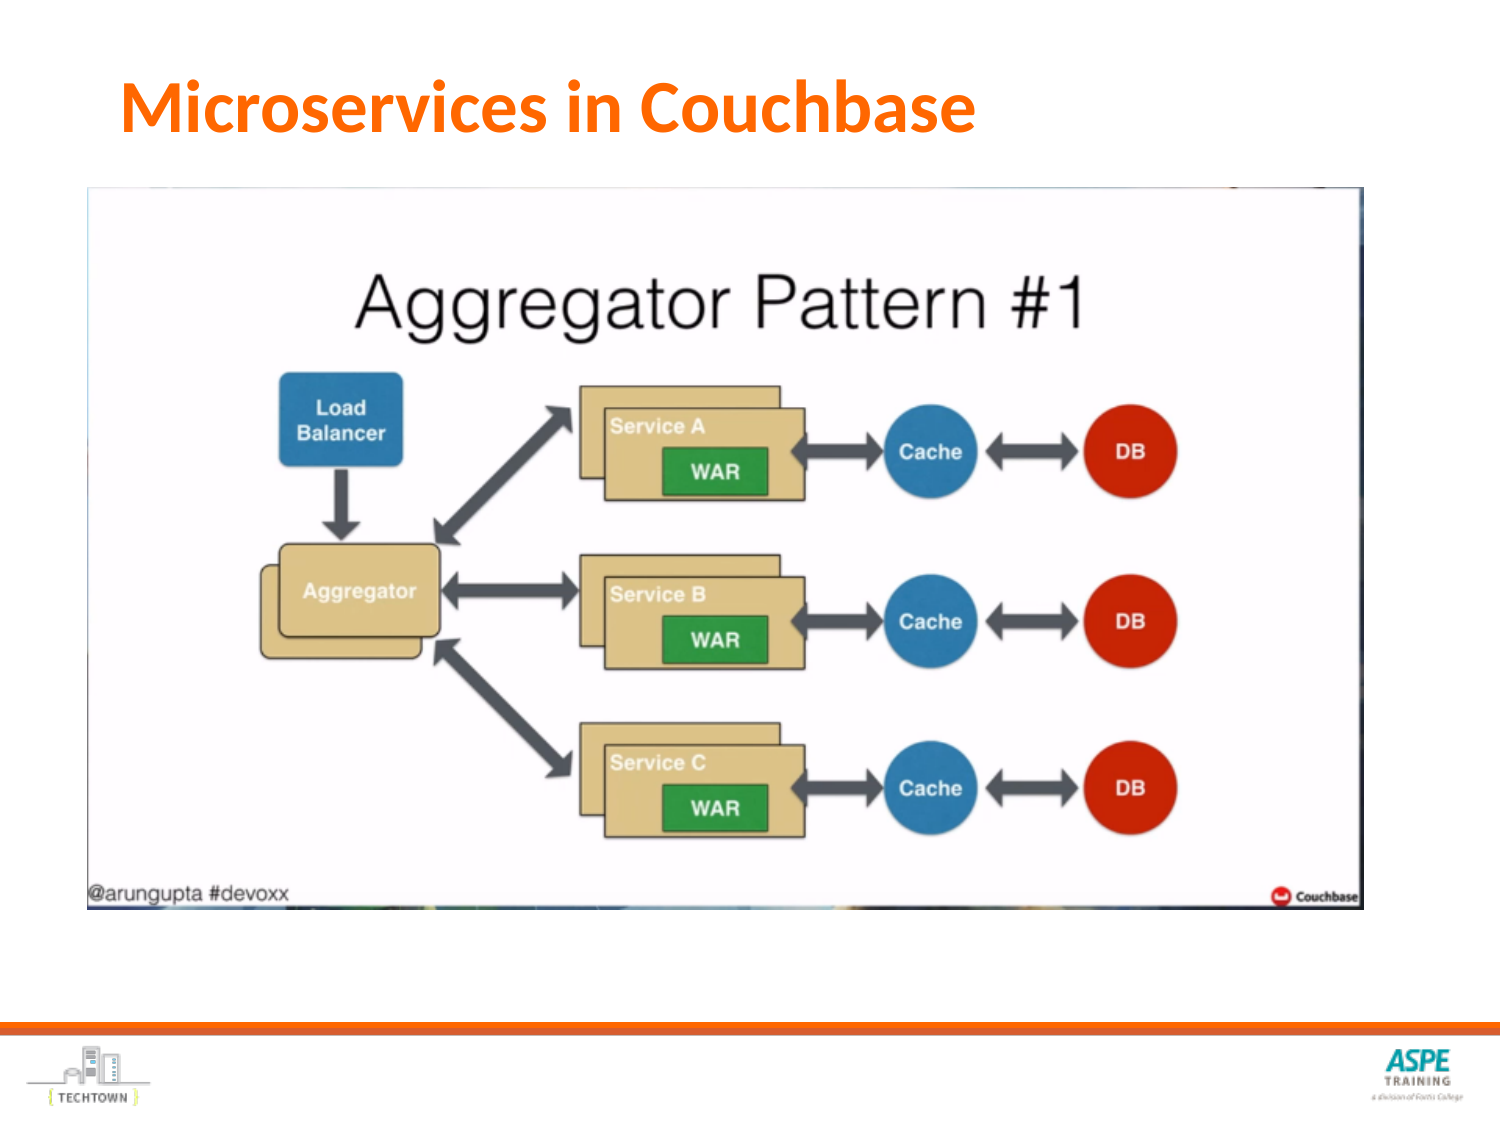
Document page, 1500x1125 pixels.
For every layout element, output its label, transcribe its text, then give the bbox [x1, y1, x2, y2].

text_box Microservices in Couchbase [104, 49, 994, 155]
picture [87, 187, 1364, 910]
